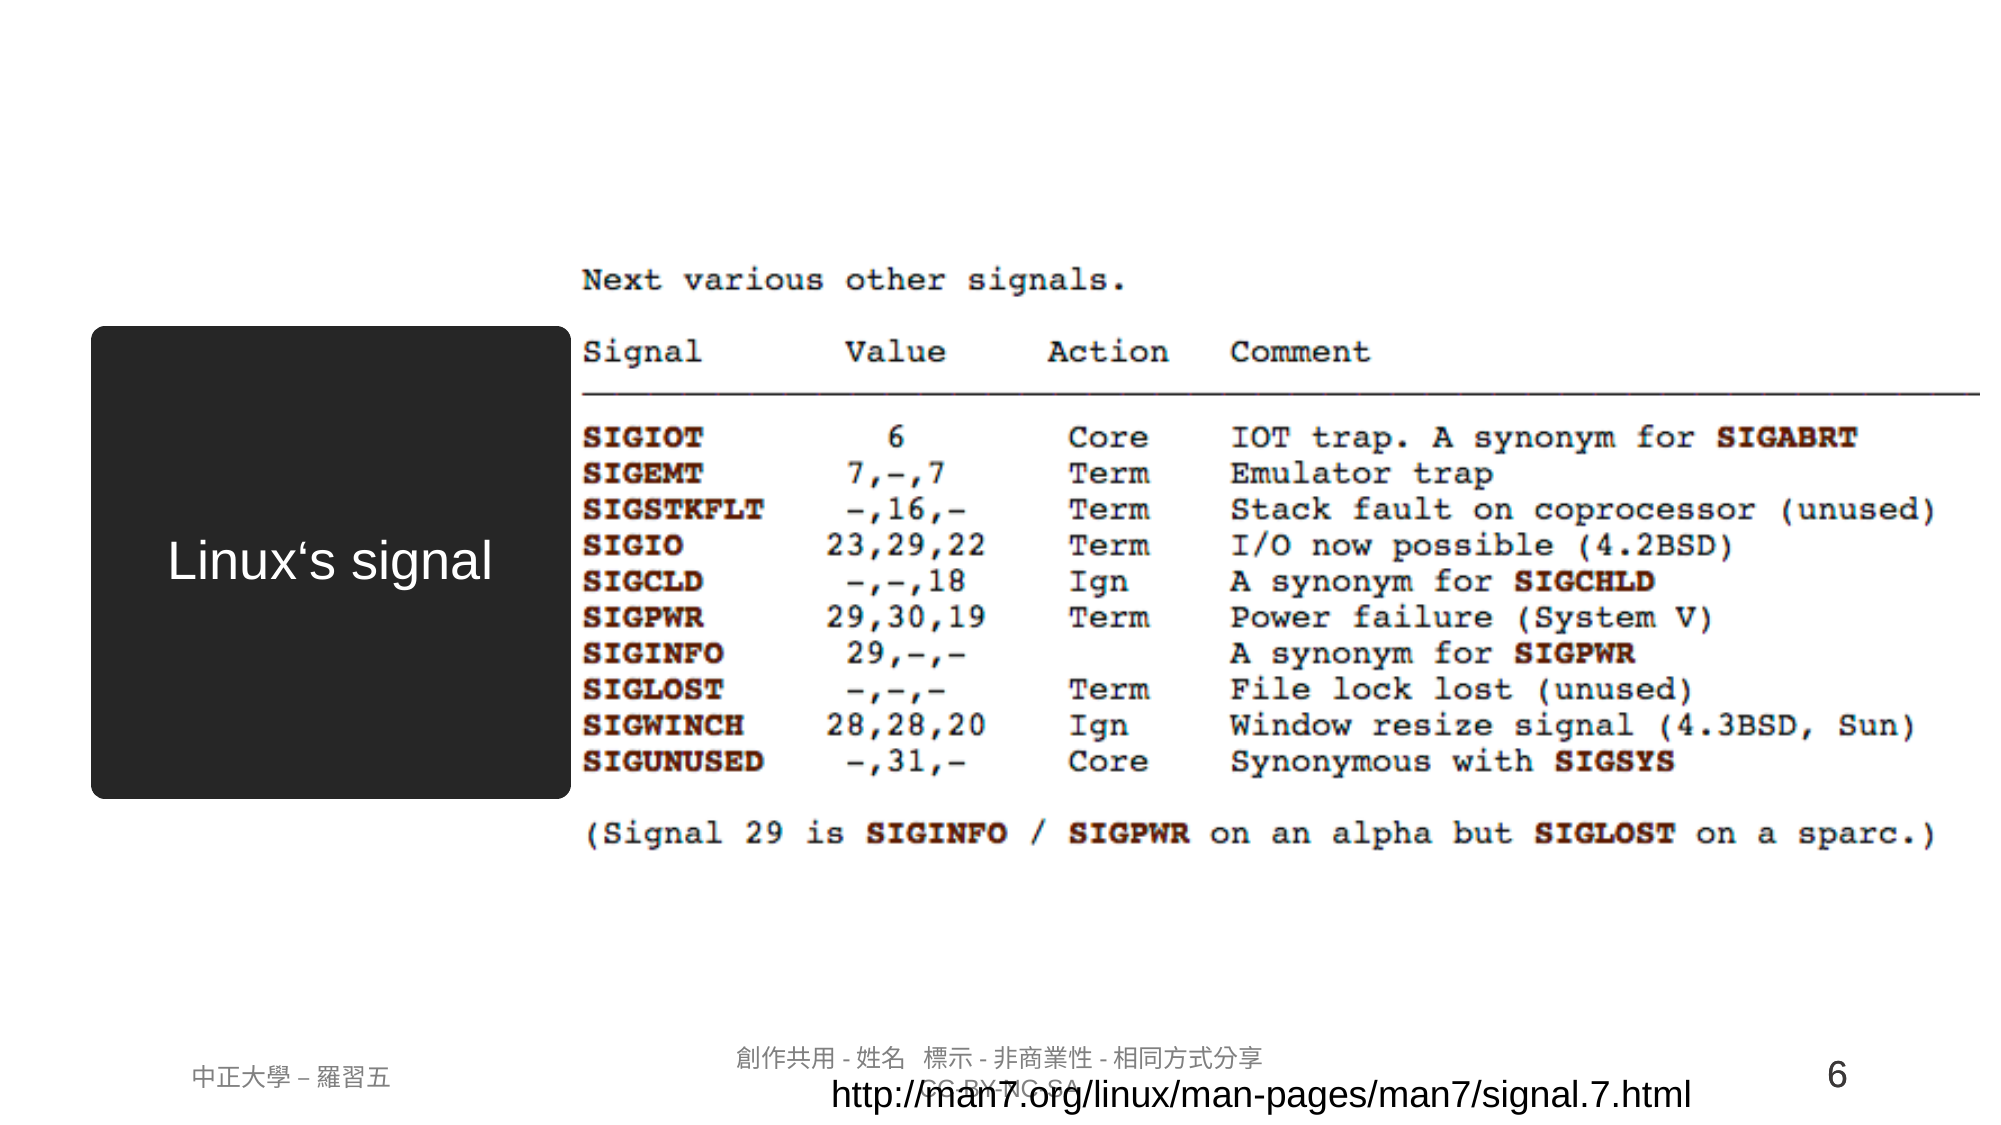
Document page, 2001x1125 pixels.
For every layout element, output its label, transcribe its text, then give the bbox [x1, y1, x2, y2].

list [576, 252, 1980, 873]
text_box http://man7.org/linux/man-pages/man7/signal.7.html [816, 1062, 1708, 1123]
title Linux‘s signal [105, 340, 557, 785]
